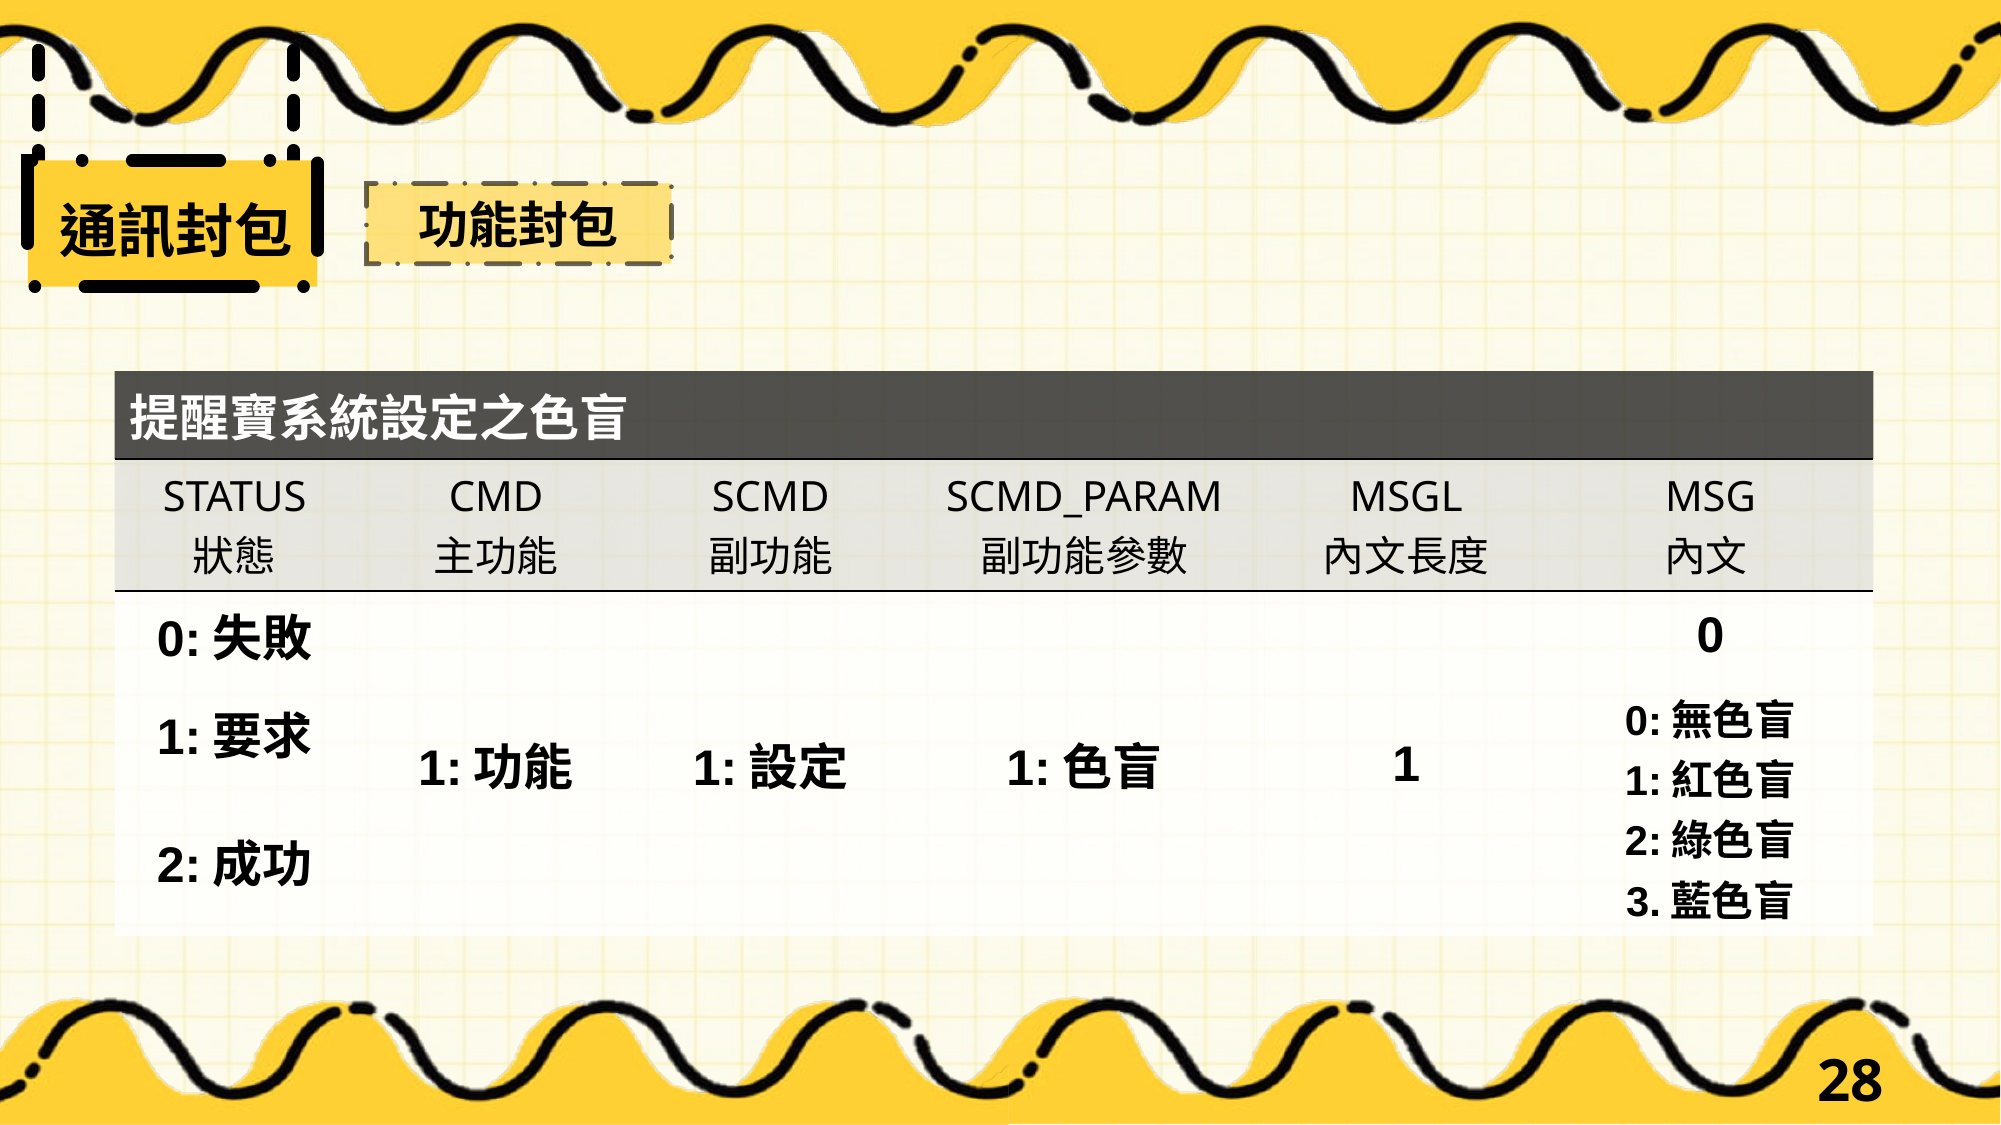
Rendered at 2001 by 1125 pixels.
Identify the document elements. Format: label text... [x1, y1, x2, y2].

text_box 通訊封包 [18, 169, 333, 290]
table_cell 0 [1548, 592, 1873, 679]
table_cell 2:成功 [115, 786, 355, 936]
slide_number 28 [1791, 1041, 1910, 1124]
table_cell 1:設定 [637, 592, 904, 936]
table_cell 0:失敗 [115, 592, 355, 679]
table_cell MSGL 內文長度 [1265, 460, 1548, 590]
table_cell SCMD_PARAM 副功能參數 [904, 460, 1265, 590]
picture [0, 0, 2001, 1125]
table_cell 1:要求 [115, 679, 355, 786]
text_box 功能封包 [365, 182, 672, 265]
table_cell MSG 內文 [1548, 460, 1873, 590]
table_cell 1 [1265, 592, 1548, 936]
table_cell CMD 主功能 [355, 460, 637, 590]
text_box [0, 0, 2000, 158]
table_cell 1:色盲 [904, 592, 1265, 936]
table_cell SCMD 副功能 [637, 460, 904, 590]
table_header 提醒寶系統設定之色盲 [115, 371, 1873, 458]
text_box [27, 159, 319, 169]
table_cell 0:無色盲 1:紅色盲 2:綠色盲 3.藍色盲 [1548, 679, 1873, 936]
table_cell STATUS 狀態 [115, 460, 355, 590]
table_cell 1:功能 [355, 592, 637, 936]
